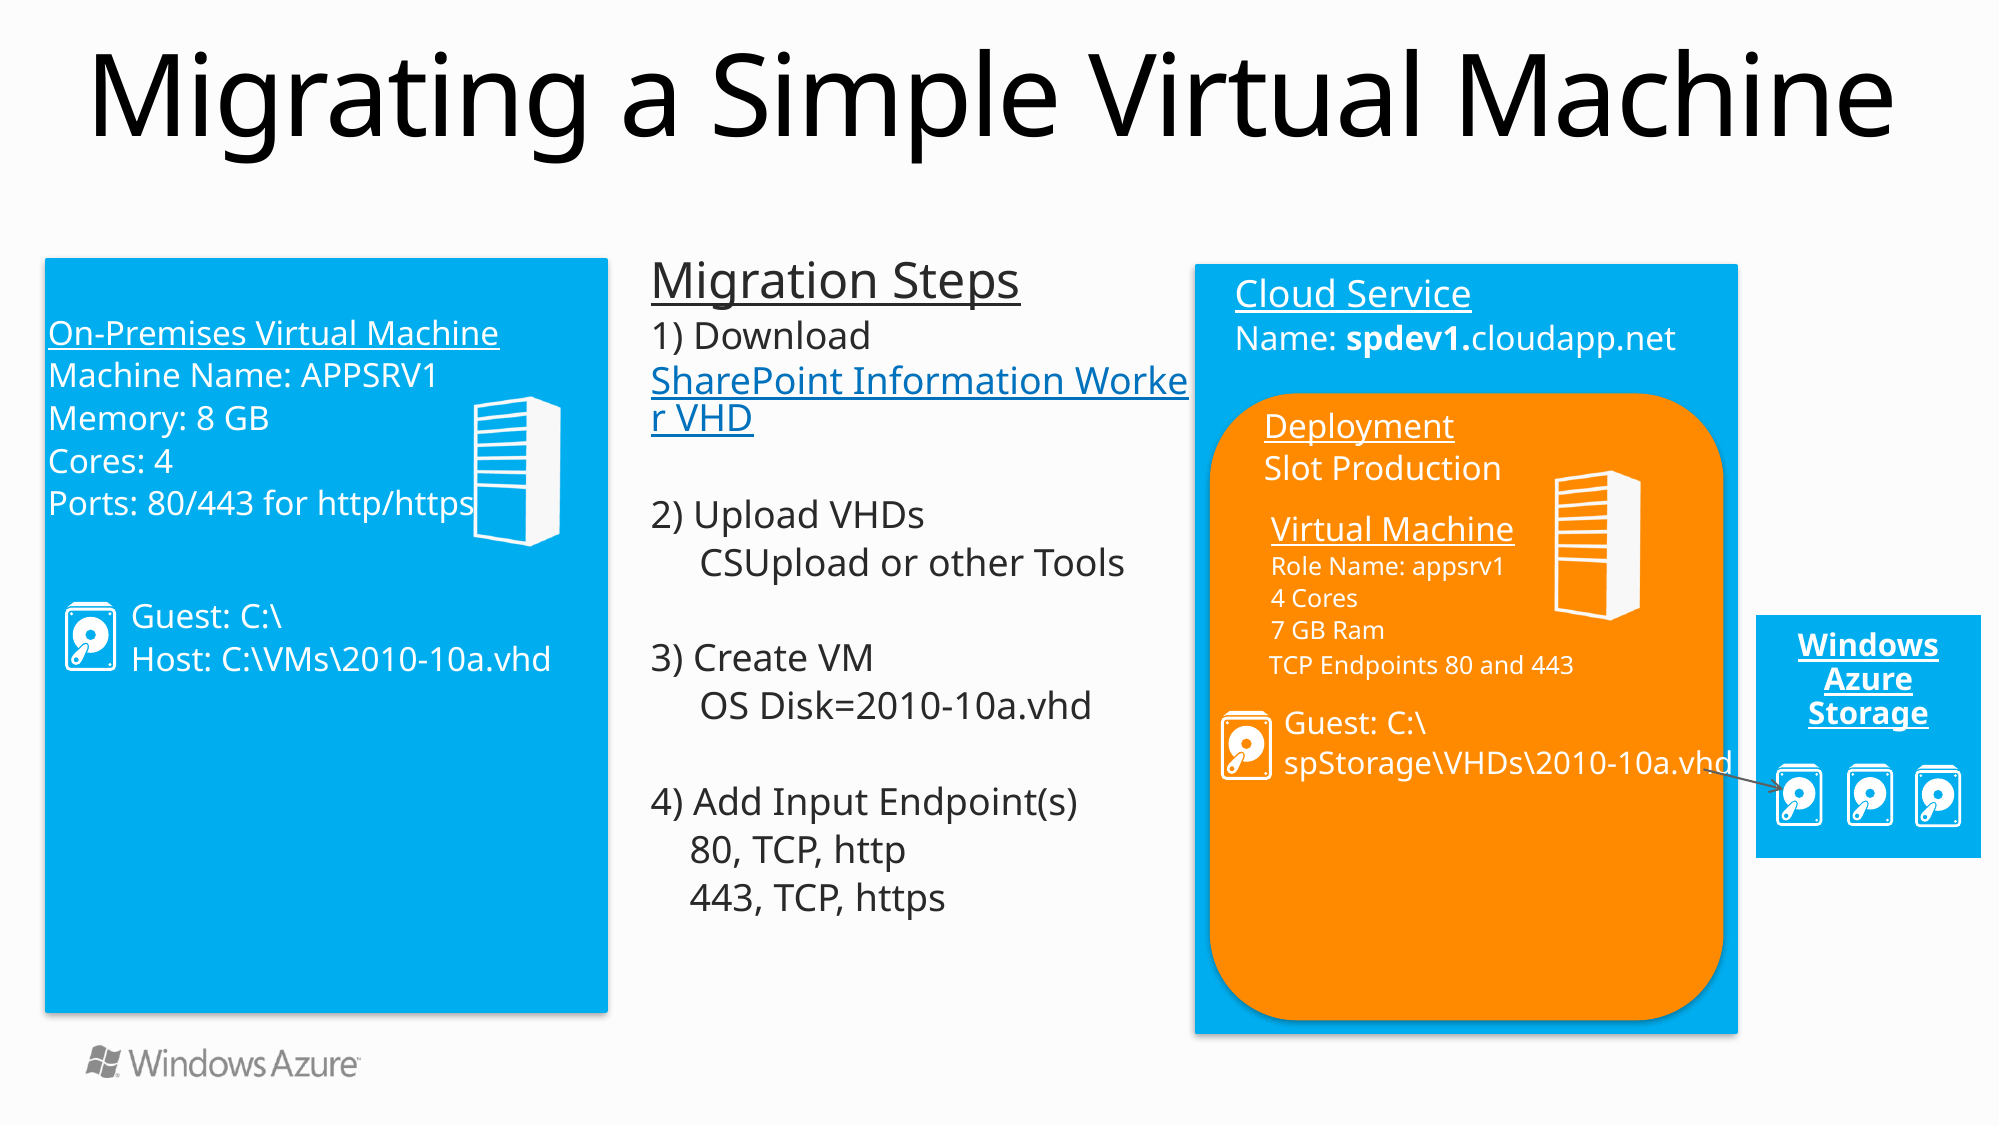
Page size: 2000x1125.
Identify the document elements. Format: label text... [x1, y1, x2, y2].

text_box Windows Azure Storage [1756, 615, 1981, 858]
text_box [1847, 763, 1894, 826]
text_box Guest: C:\ spStorage\VHDs\2010-10a.vhd [1283, 707, 1737, 821]
title Migrating a Simple Virtual Machine [85, 37, 1914, 162]
text_box Guest: C:\ Host: C:\VMs\2010-10a.vhd [130, 600, 584, 722]
text_box [1220, 710, 1272, 780]
text_box Virtual Machine Role Name: appsrv1 4 Cores 7 GB Ram [1270, 512, 1581, 645]
text_box [1776, 763, 1823, 826]
text_box Cloud Service Name: spdev1.cloudapp.net [1234, 274, 1677, 358]
text_box [1196, 265, 1736, 1033]
picture [1546, 465, 1651, 627]
text_box TCP Endpoints 80 and 443 [1268, 652, 1579, 680]
text_box Deployment Slot Production [1263, 409, 1503, 488]
text_box On-Premises Virtual Machine Machine Name: APPSRV1 Memory: 8 GB Cores: 4 Ports: 80/443 for http/https [48, 316, 500, 523]
picture [466, 397, 560, 546]
text_box [46, 259, 606, 1011]
text_box [65, 601, 117, 671]
text_box [1211, 394, 1723, 1019]
text_box [1915, 764, 1962, 828]
text_box Migration Steps 1) Download SharePoint Information Worker VHD 2) Upload VHDs CSUpload or other Tools 3) Create VM OS Disk=2010-10a.vhd 4) Add Input Endpoint(s) 80, TCP, http 443, TCP, https [650, 255, 1197, 884]
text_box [1703, 769, 1784, 790]
